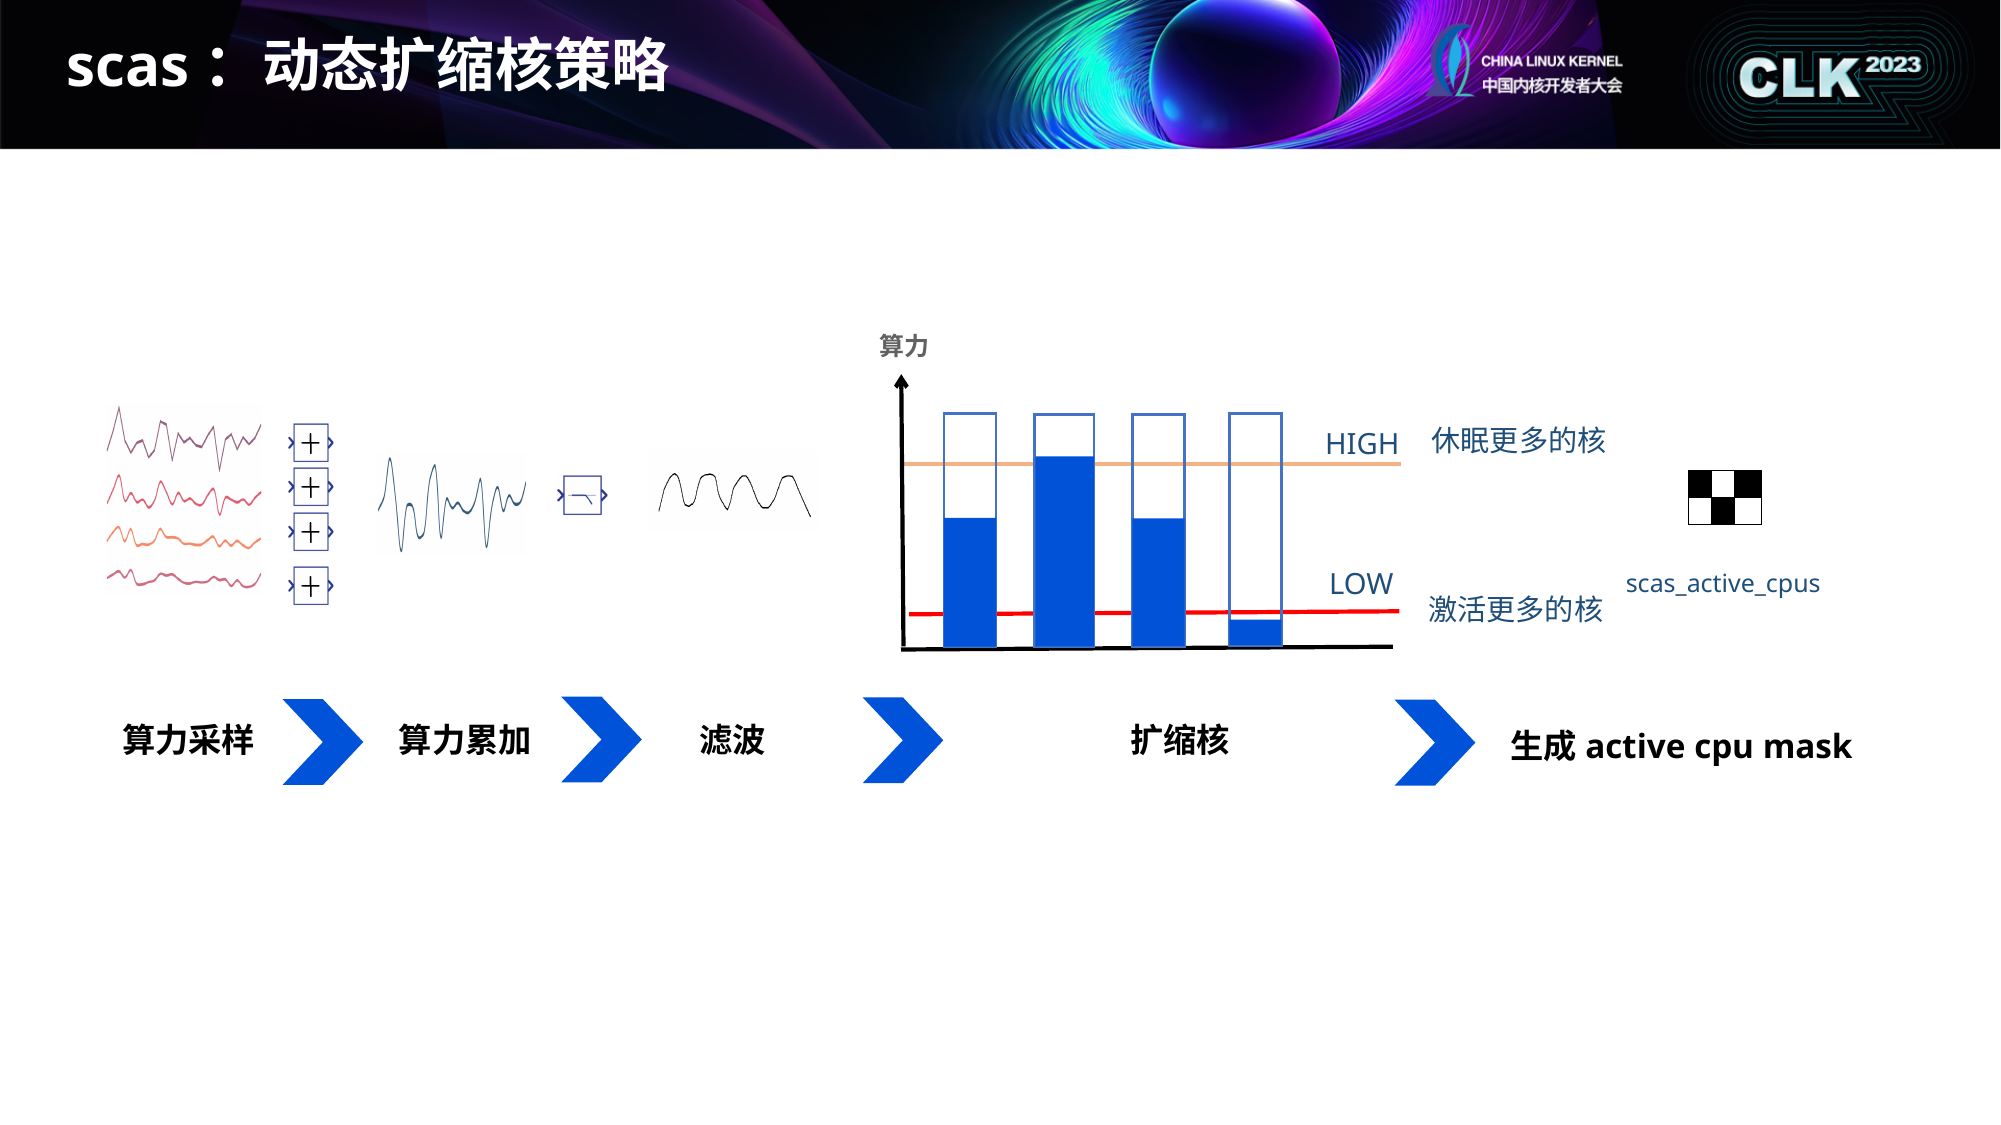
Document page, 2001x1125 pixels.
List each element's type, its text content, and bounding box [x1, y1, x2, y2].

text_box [1185, 611, 1229, 615]
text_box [1688, 470, 1762, 525]
text_box LOW [1319, 557, 1404, 609]
text_box [561, 696, 642, 783]
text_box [997, 611, 1034, 615]
text_box 扩缩核 [1115, 711, 1246, 767]
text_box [287, 421, 335, 465]
picture [0, 0, 2001, 1125]
text_box scas_active_cpus [1617, 559, 1830, 606]
text_box HIGH [1316, 417, 1409, 469]
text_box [900, 646, 1393, 650]
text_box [377, 453, 526, 556]
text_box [909, 611, 943, 615]
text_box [1034, 414, 1094, 647]
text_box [1282, 611, 1400, 615]
text_box [1394, 699, 1476, 786]
text_box 休眠更多的核 [1423, 414, 1616, 466]
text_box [286, 564, 335, 608]
text_box 滤波 [684, 711, 782, 767]
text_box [943, 413, 997, 647]
text_box [282, 699, 364, 785]
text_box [1132, 414, 1185, 647]
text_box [287, 510, 335, 554]
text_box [1094, 611, 1132, 615]
text_box 算力累加 [384, 711, 547, 767]
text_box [647, 449, 818, 530]
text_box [556, 473, 609, 518]
text_box 生成active cpu mask [1496, 717, 1868, 773]
text_box 算力采样 [107, 711, 271, 767]
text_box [1229, 413, 1282, 646]
text_box 激活更多的核 [1419, 583, 1613, 635]
text_box [862, 697, 944, 784]
title scas：动态扩缩核策略 [51, 13, 1003, 122]
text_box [287, 465, 335, 510]
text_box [106, 403, 262, 597]
text_box 算力 [870, 322, 938, 369]
